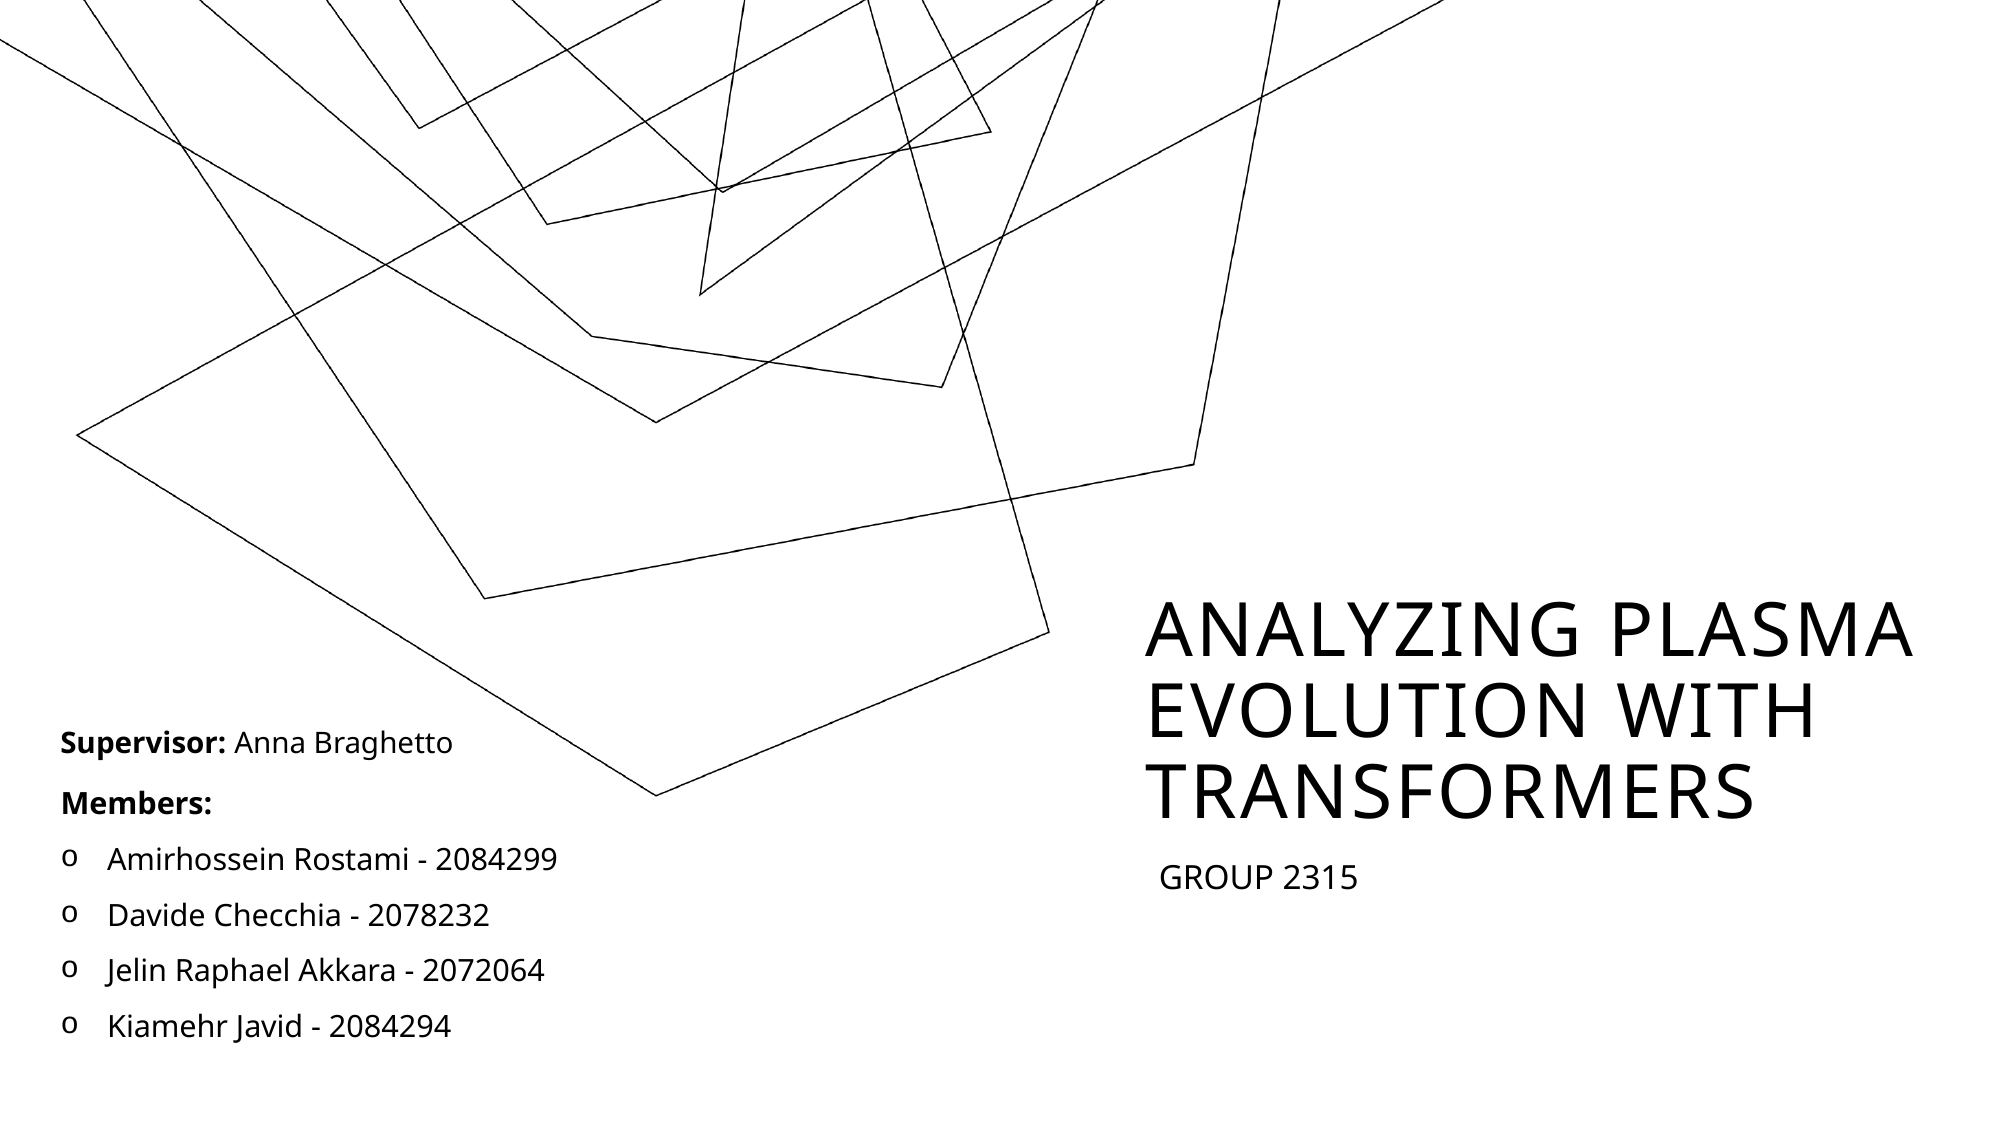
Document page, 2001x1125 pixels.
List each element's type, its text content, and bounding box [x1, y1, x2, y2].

picture [0, 0, 1557, 830]
text_box Supervisor: Anna Braghetto [45, 716, 475, 777]
subtitle GROUP 2315 [1143, 849, 1955, 915]
text_box Members: Amirhossein Rostami - 2084299 Davide Checchia - 2078232 Jelin Raphael Akkara - 2072064 Kiamehr Javid - 2084294 [45, 776, 912, 1052]
title Analyzing Plasma evolution with transformers [1130, 562, 1942, 843]
